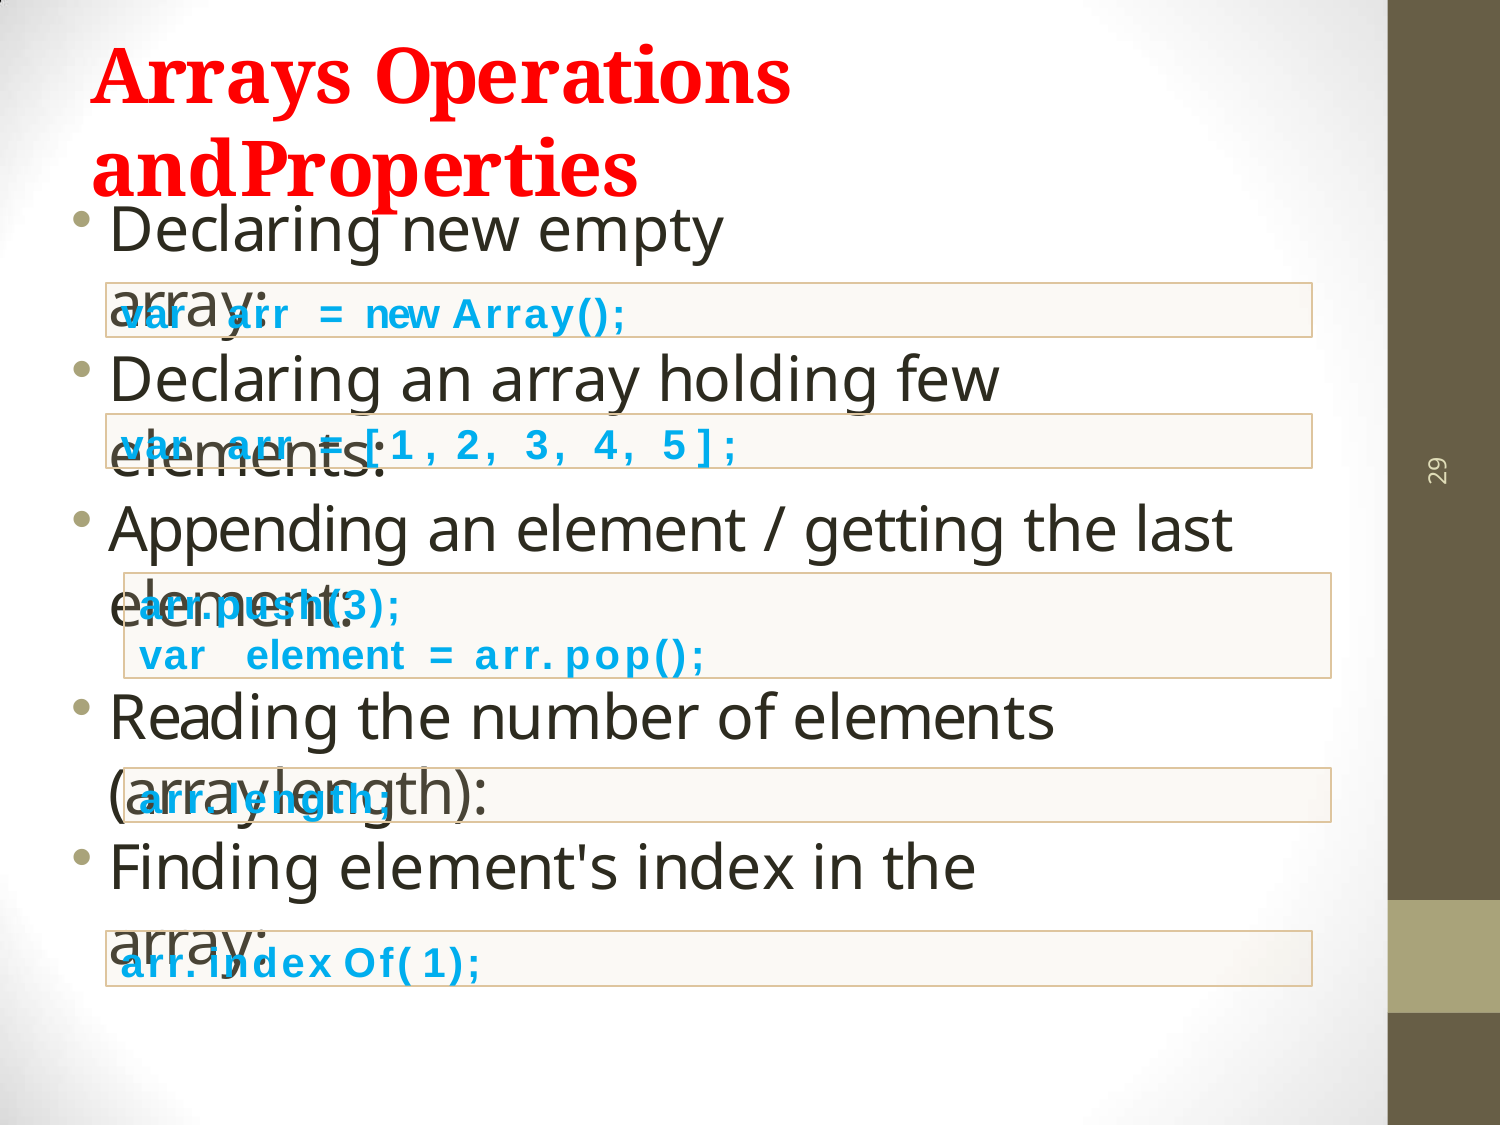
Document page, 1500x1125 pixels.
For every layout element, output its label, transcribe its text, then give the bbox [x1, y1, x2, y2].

text_box 29 [1421, 455, 1454, 488]
text_box var arr = new Array(); [105, 282, 1313, 337]
picture [0, 0, 1387, 1125]
text_box Reading the number of elements (arraylength): [69, 674, 1312, 827]
text_box arr.push(3); var element = arr. pop(); [124, 573, 1331, 678]
text_box Declaring new empty array: [69, 187, 806, 337]
text_box arr. index Of( 1); [105, 931, 1313, 986]
text_box arr. length; [124, 767, 1331, 822]
text_box Finding element's index in the array: [69, 825, 1027, 977]
text_box var arr = [ 1 , 2, 3, 4, 5 ] ; [105, 414, 1313, 469]
text_box Appending an element / getting the last element: [69, 487, 1355, 640]
title Arrays Operations andProperties [87, 24, 1326, 215]
text_box Declaring an array holding few elements: [69, 337, 1143, 487]
